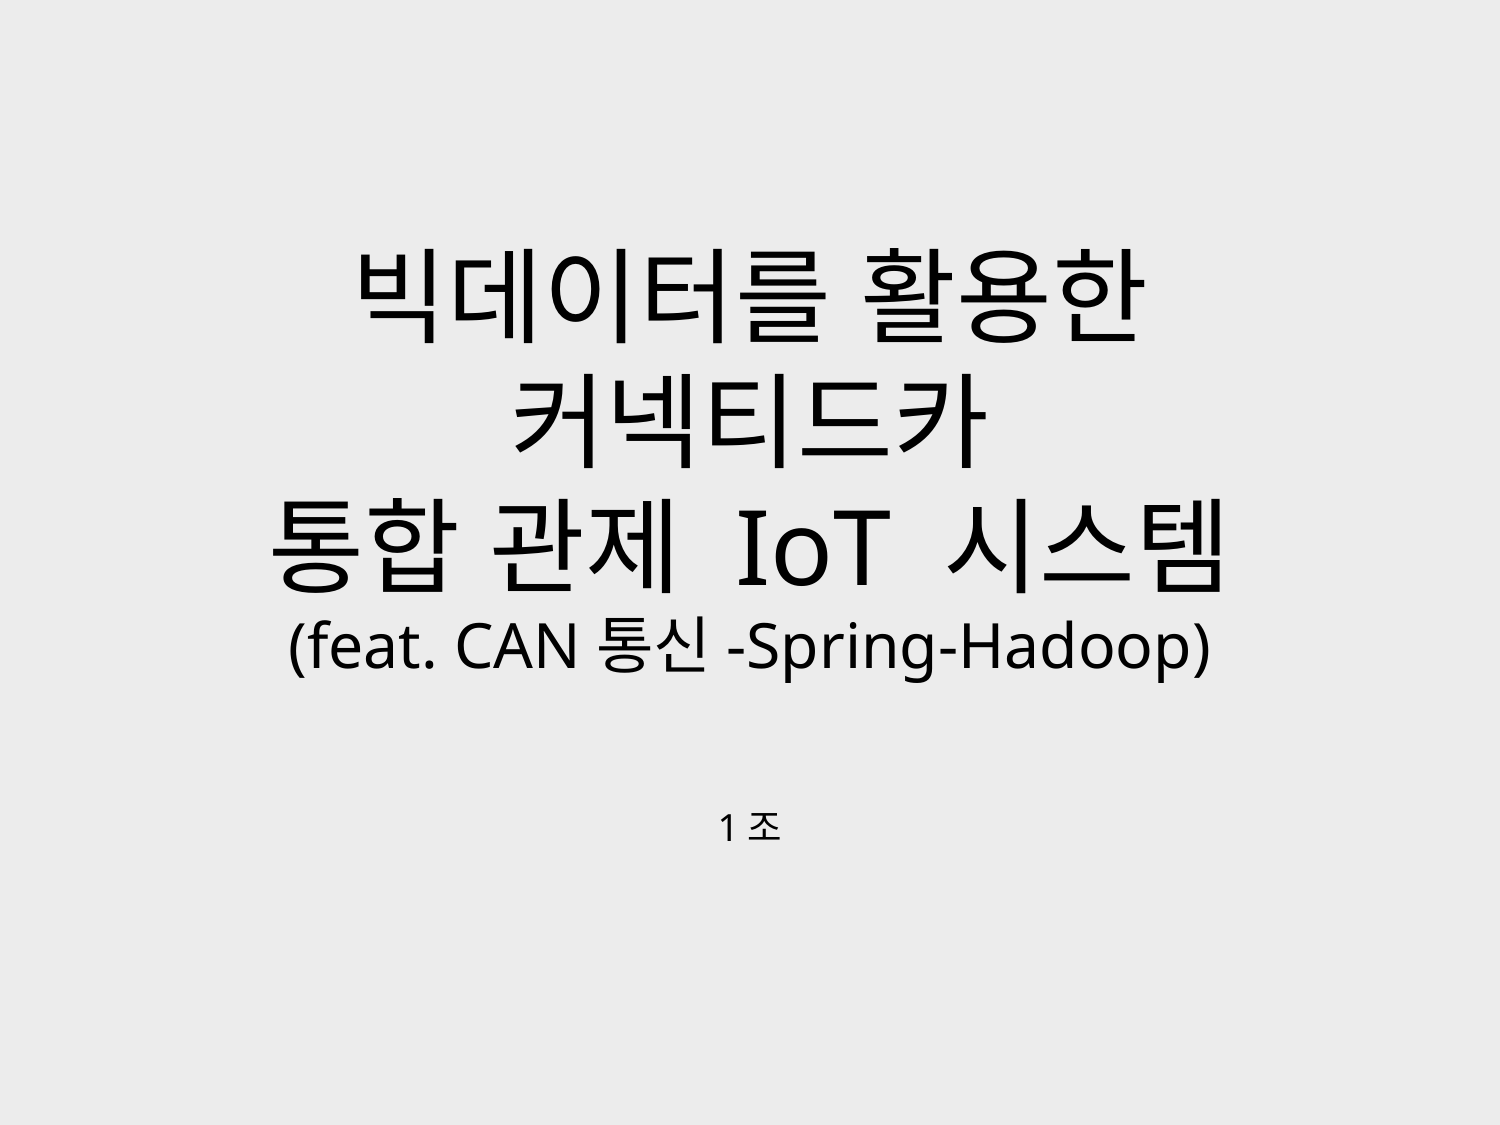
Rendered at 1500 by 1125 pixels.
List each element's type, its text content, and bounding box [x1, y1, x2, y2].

text_box 1조 [607, 786, 893, 871]
title 빅데이터를 활용한 커넥티드카 통합 관제 IoT 시스템 (feat. CAN통신-Spring-Hadoop) [154, 196, 1346, 716]
